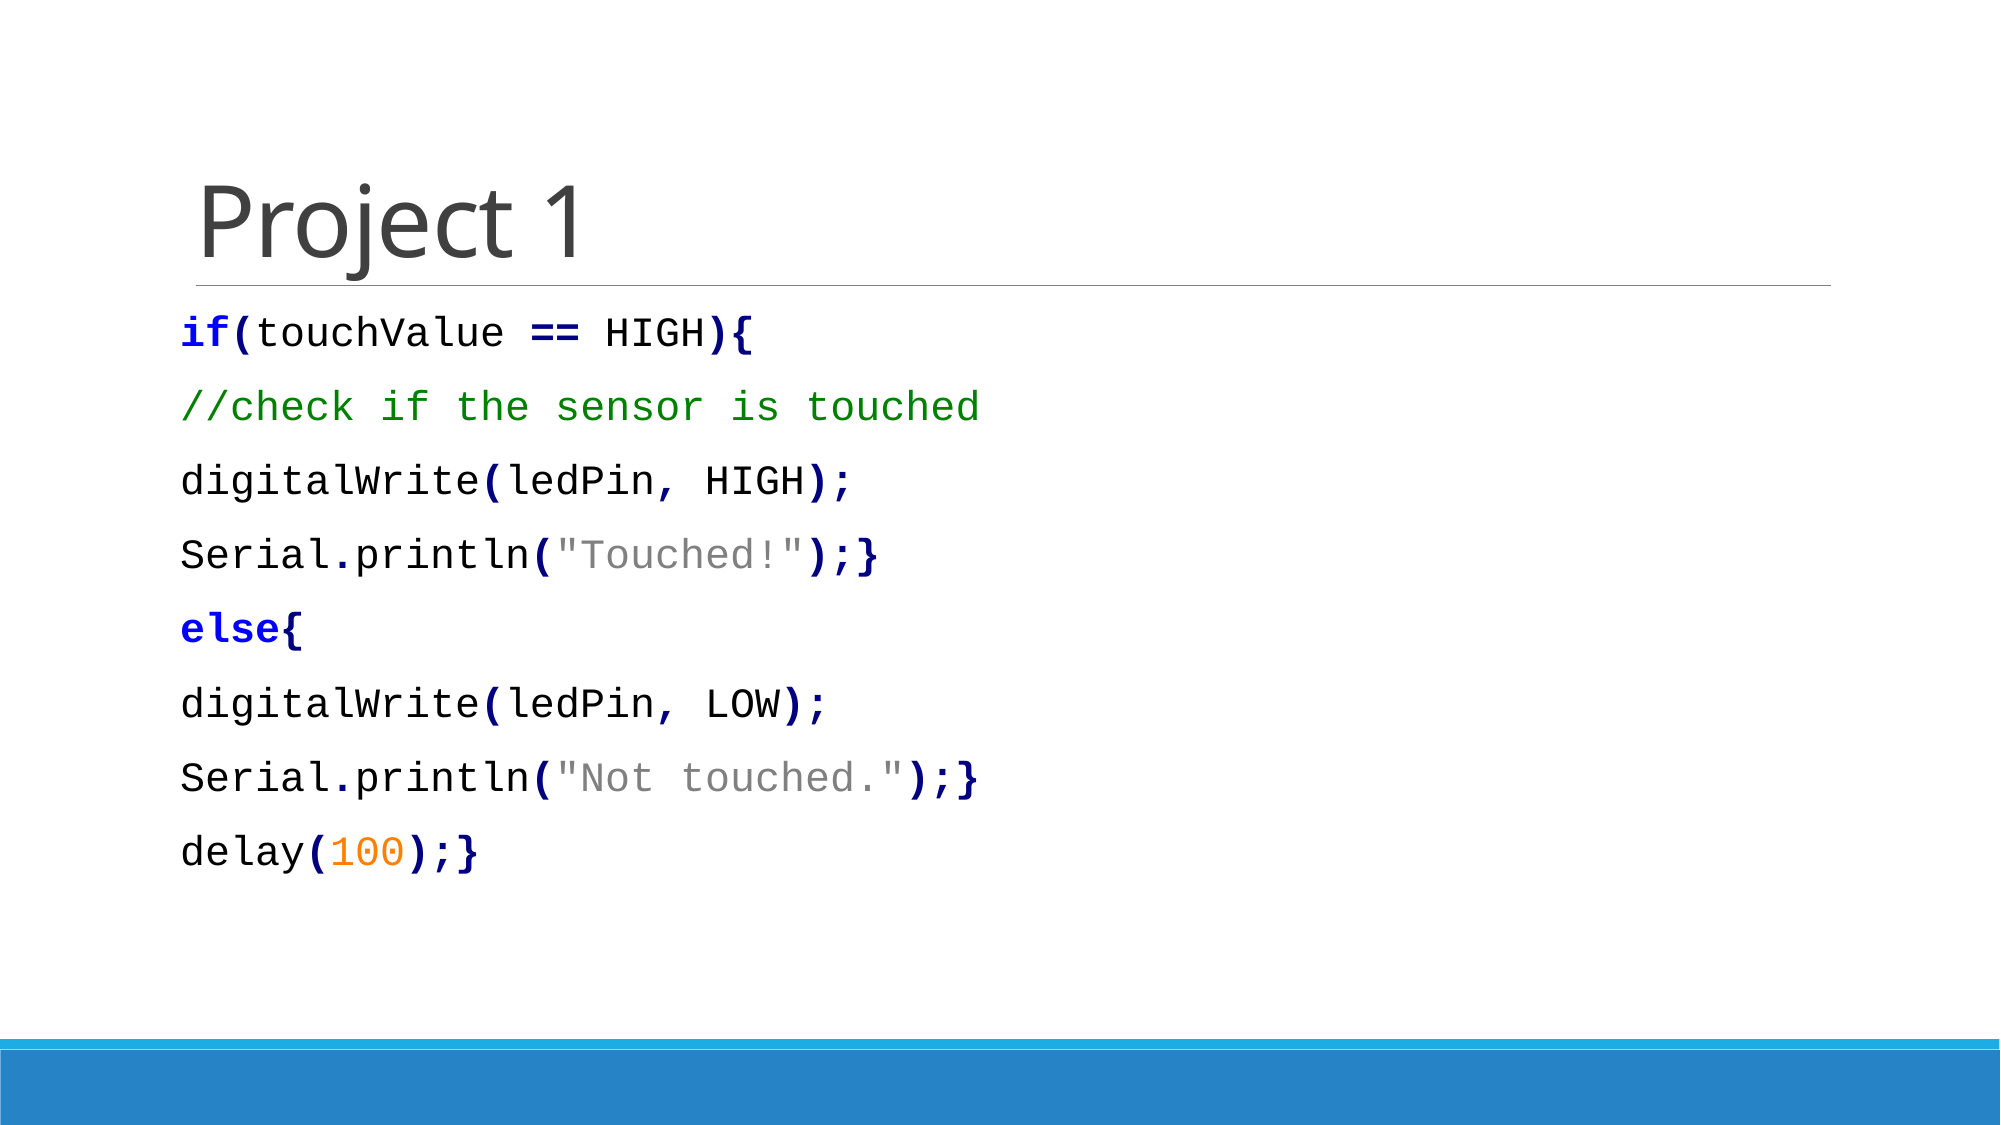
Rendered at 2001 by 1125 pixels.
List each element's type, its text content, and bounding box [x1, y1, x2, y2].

list if(touchValue == HIGH){ //check if the sensor is touched digitalWrite(ledPin, HIGH); Serial.println("Touched!");} else{ digitalWrite(ledPin, LOW); Serial.println("Not touched.");} delay(100);} [180, 302, 1830, 963]
title Project 1 [180, 47, 1830, 285]
